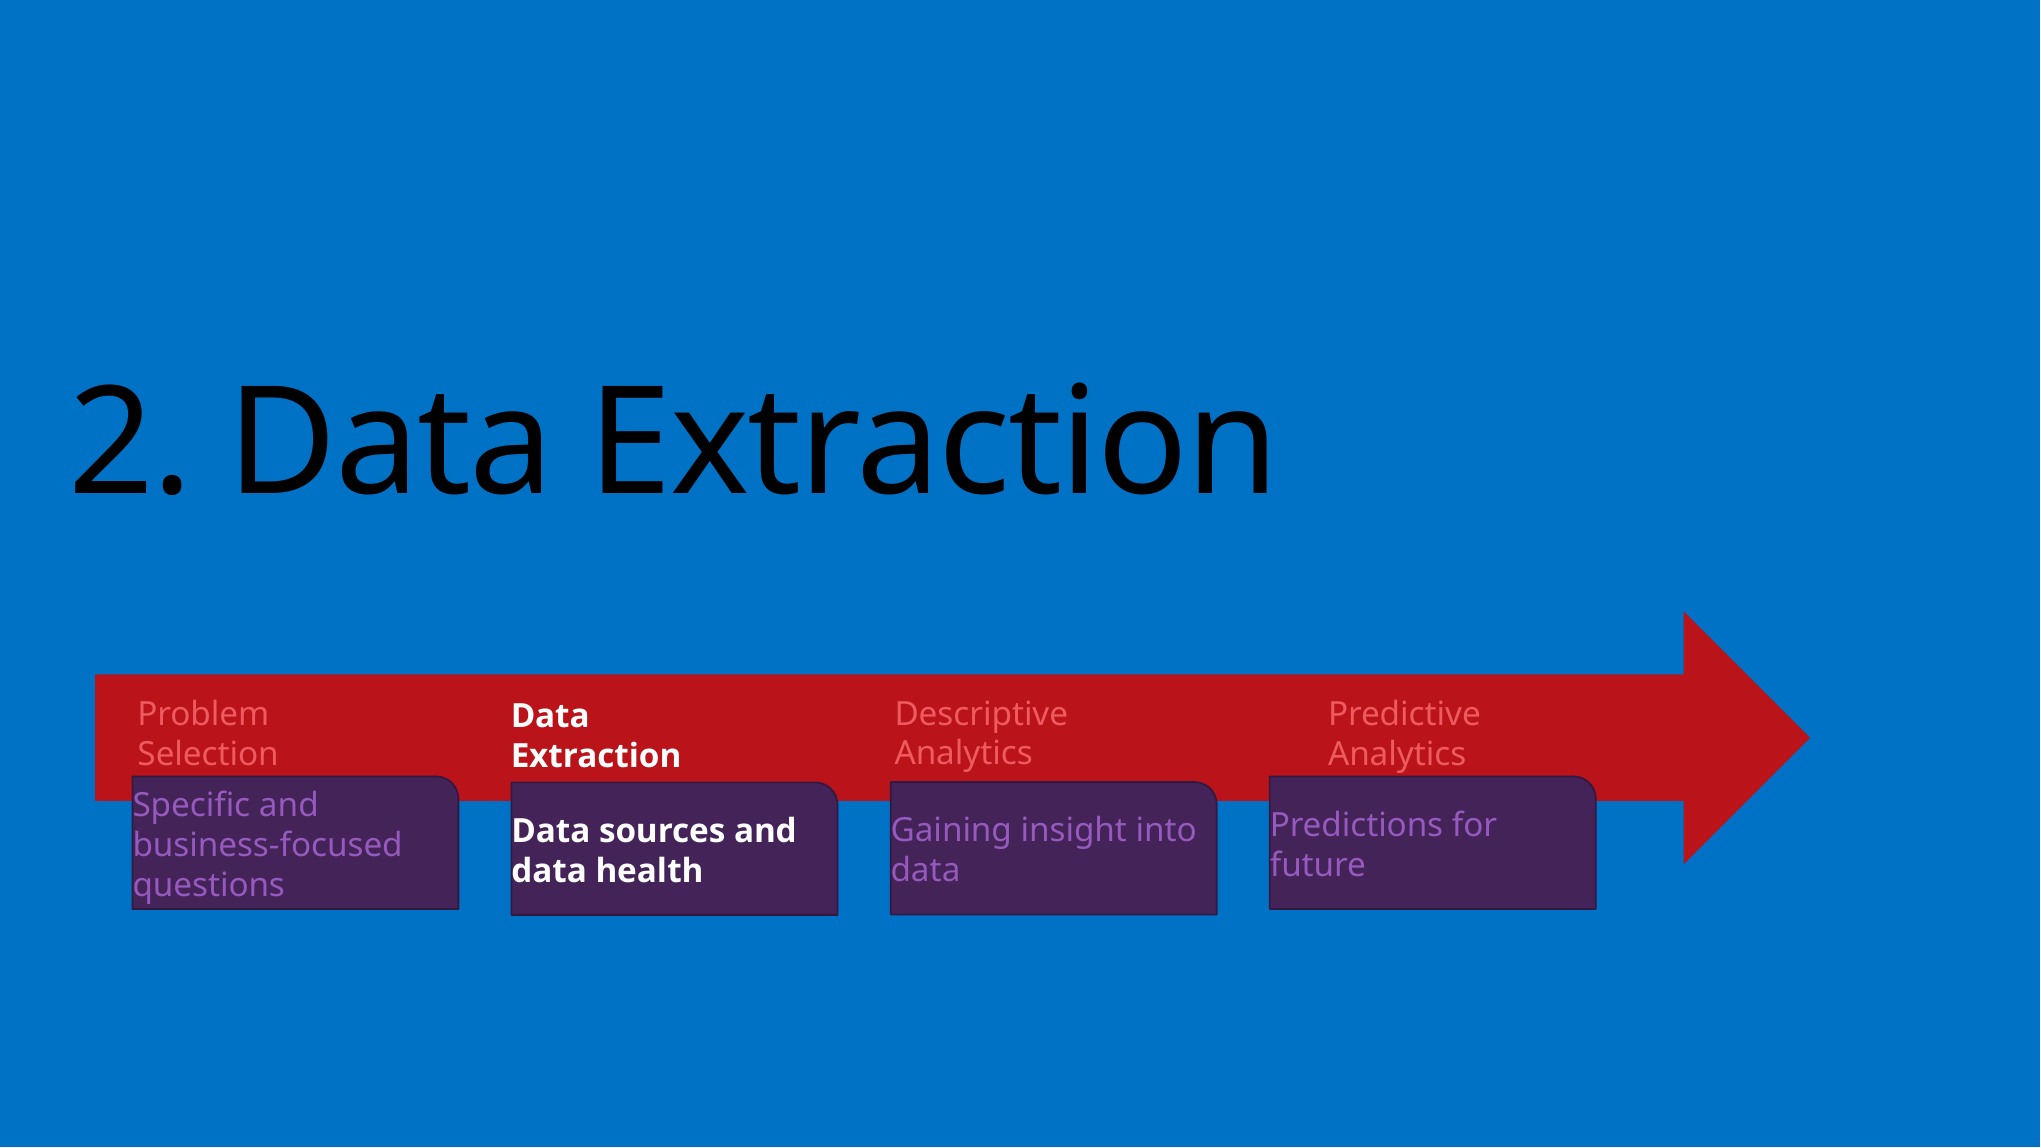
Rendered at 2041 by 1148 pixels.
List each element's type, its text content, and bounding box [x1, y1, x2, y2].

title 2. Data Extraction [45, 348, 1996, 543]
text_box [94, 610, 1811, 916]
